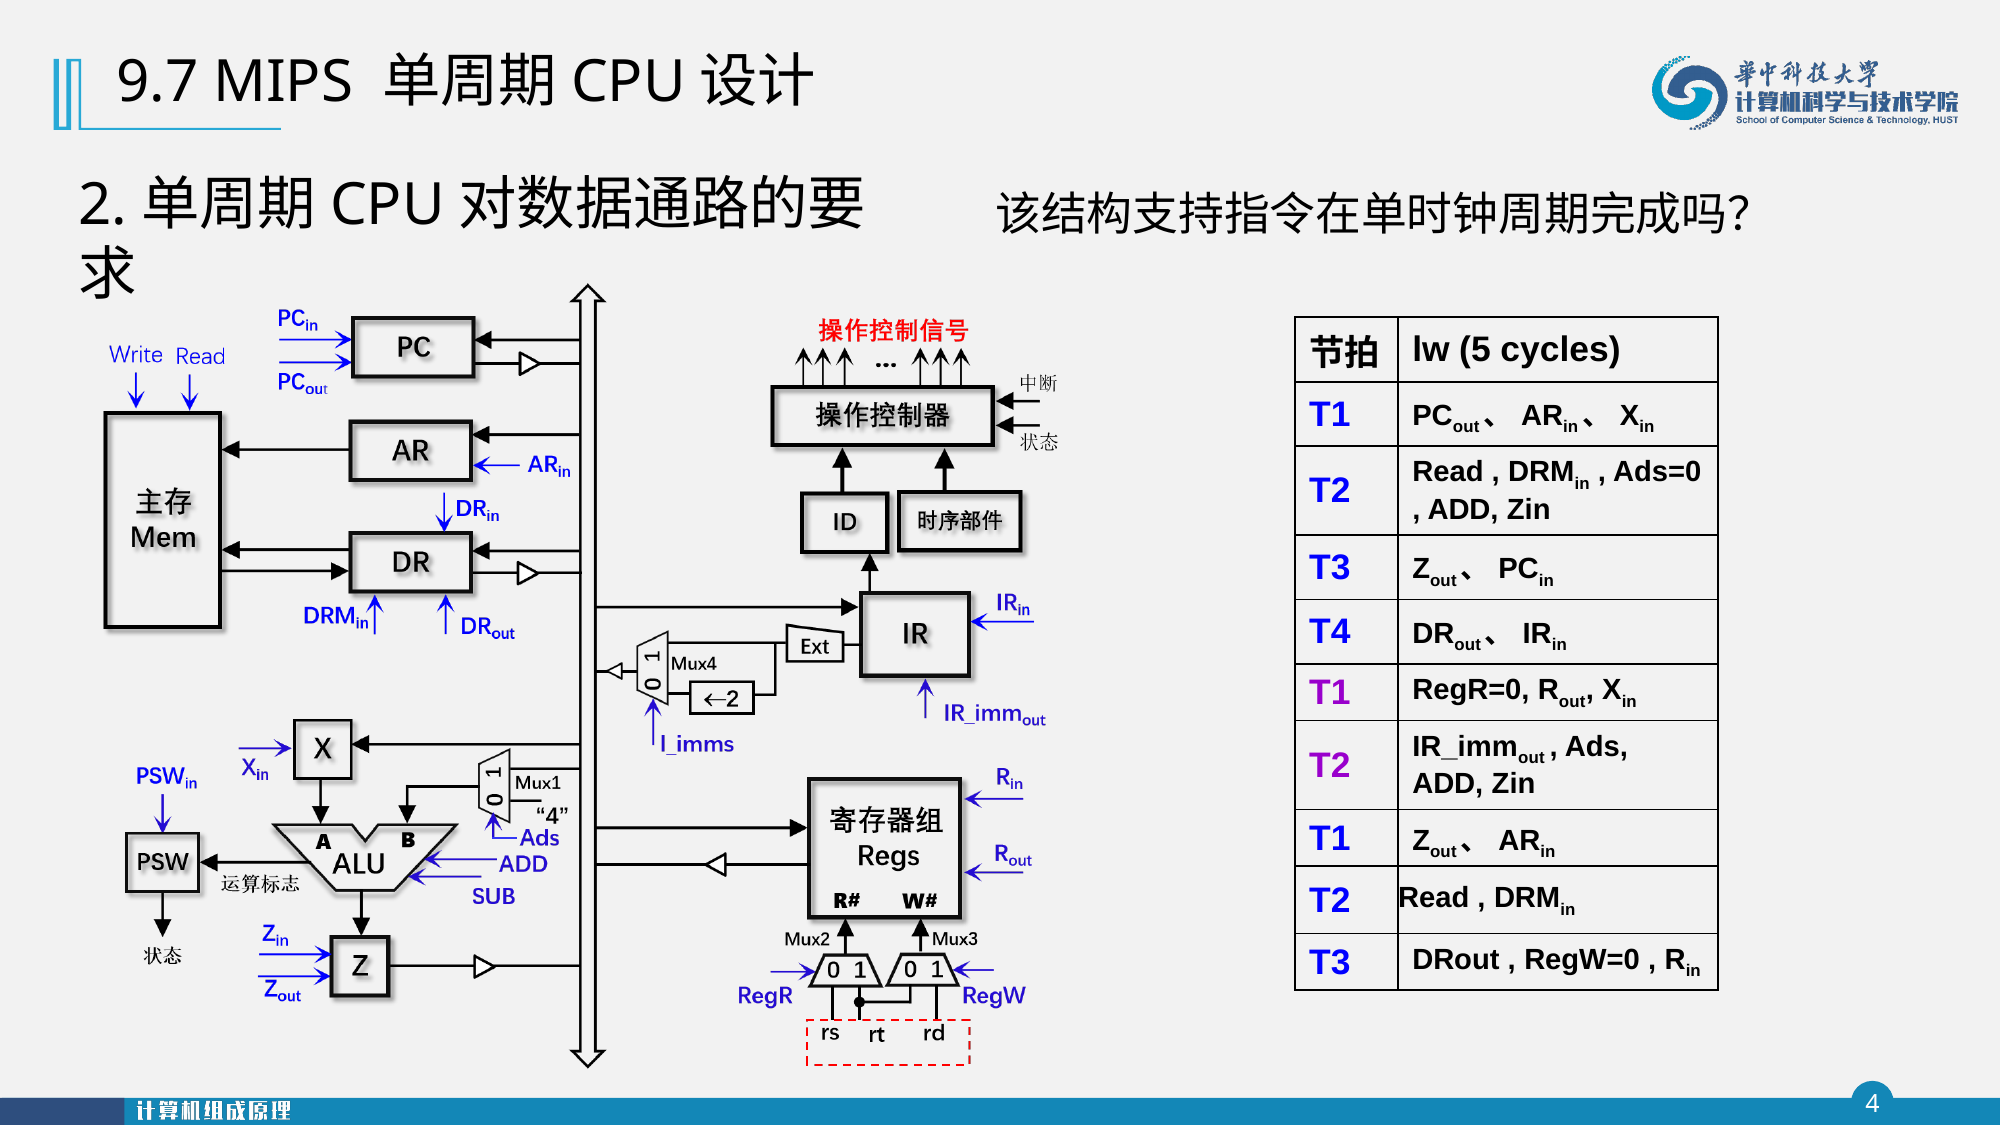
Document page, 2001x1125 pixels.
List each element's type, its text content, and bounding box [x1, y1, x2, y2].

table_cell T2 [1296, 447, 1397, 534]
table_header 节拍 [1296, 318, 1397, 381]
table_cell T2 [1296, 867, 1397, 933]
table_cell DRout , RegW=0 , Rin [1399, 934, 1717, 989]
table_cell T3 [1296, 536, 1397, 599]
table_cell T1 [1296, 383, 1397, 445]
table_cell IR_immout , Ads, ADD, Zin [1399, 721, 1717, 809]
table_cell T1 [1296, 810, 1397, 865]
picture [101, 283, 1070, 1069]
table_cell T1 [1296, 665, 1397, 720]
table_cell T3 [1296, 934, 1397, 989]
table_cell DRout、IRin [1399, 600, 1717, 663]
table_cell Zout、PCin [1399, 536, 1717, 599]
table_cell T4 [1296, 600, 1397, 663]
text_box 该结构支持指令在单时钟周期完成吗？ [980, 158, 1792, 248]
table_cell T2 [1296, 721, 1397, 809]
table_cell Zout、ARin [1399, 810, 1717, 865]
table_cell Read , DRMin [1399, 867, 1717, 933]
text_box 9.7 MIPS 单周期CPU设计 [101, 31, 908, 134]
text_box 2.单周期CPU对数据通路的要求 [63, 158, 908, 314]
picture [1652, 56, 1958, 130]
picture [1652, 56, 1678, 81]
table_cell RegR=0, Rout, Xin [1399, 665, 1717, 720]
table_cell PCout、ARin、Xin [1399, 383, 1717, 445]
table_cell Read , DRMin , Ads=0 , ADD, Zin [1399, 447, 1717, 534]
table_header lw (5 cycles) [1399, 318, 1717, 381]
